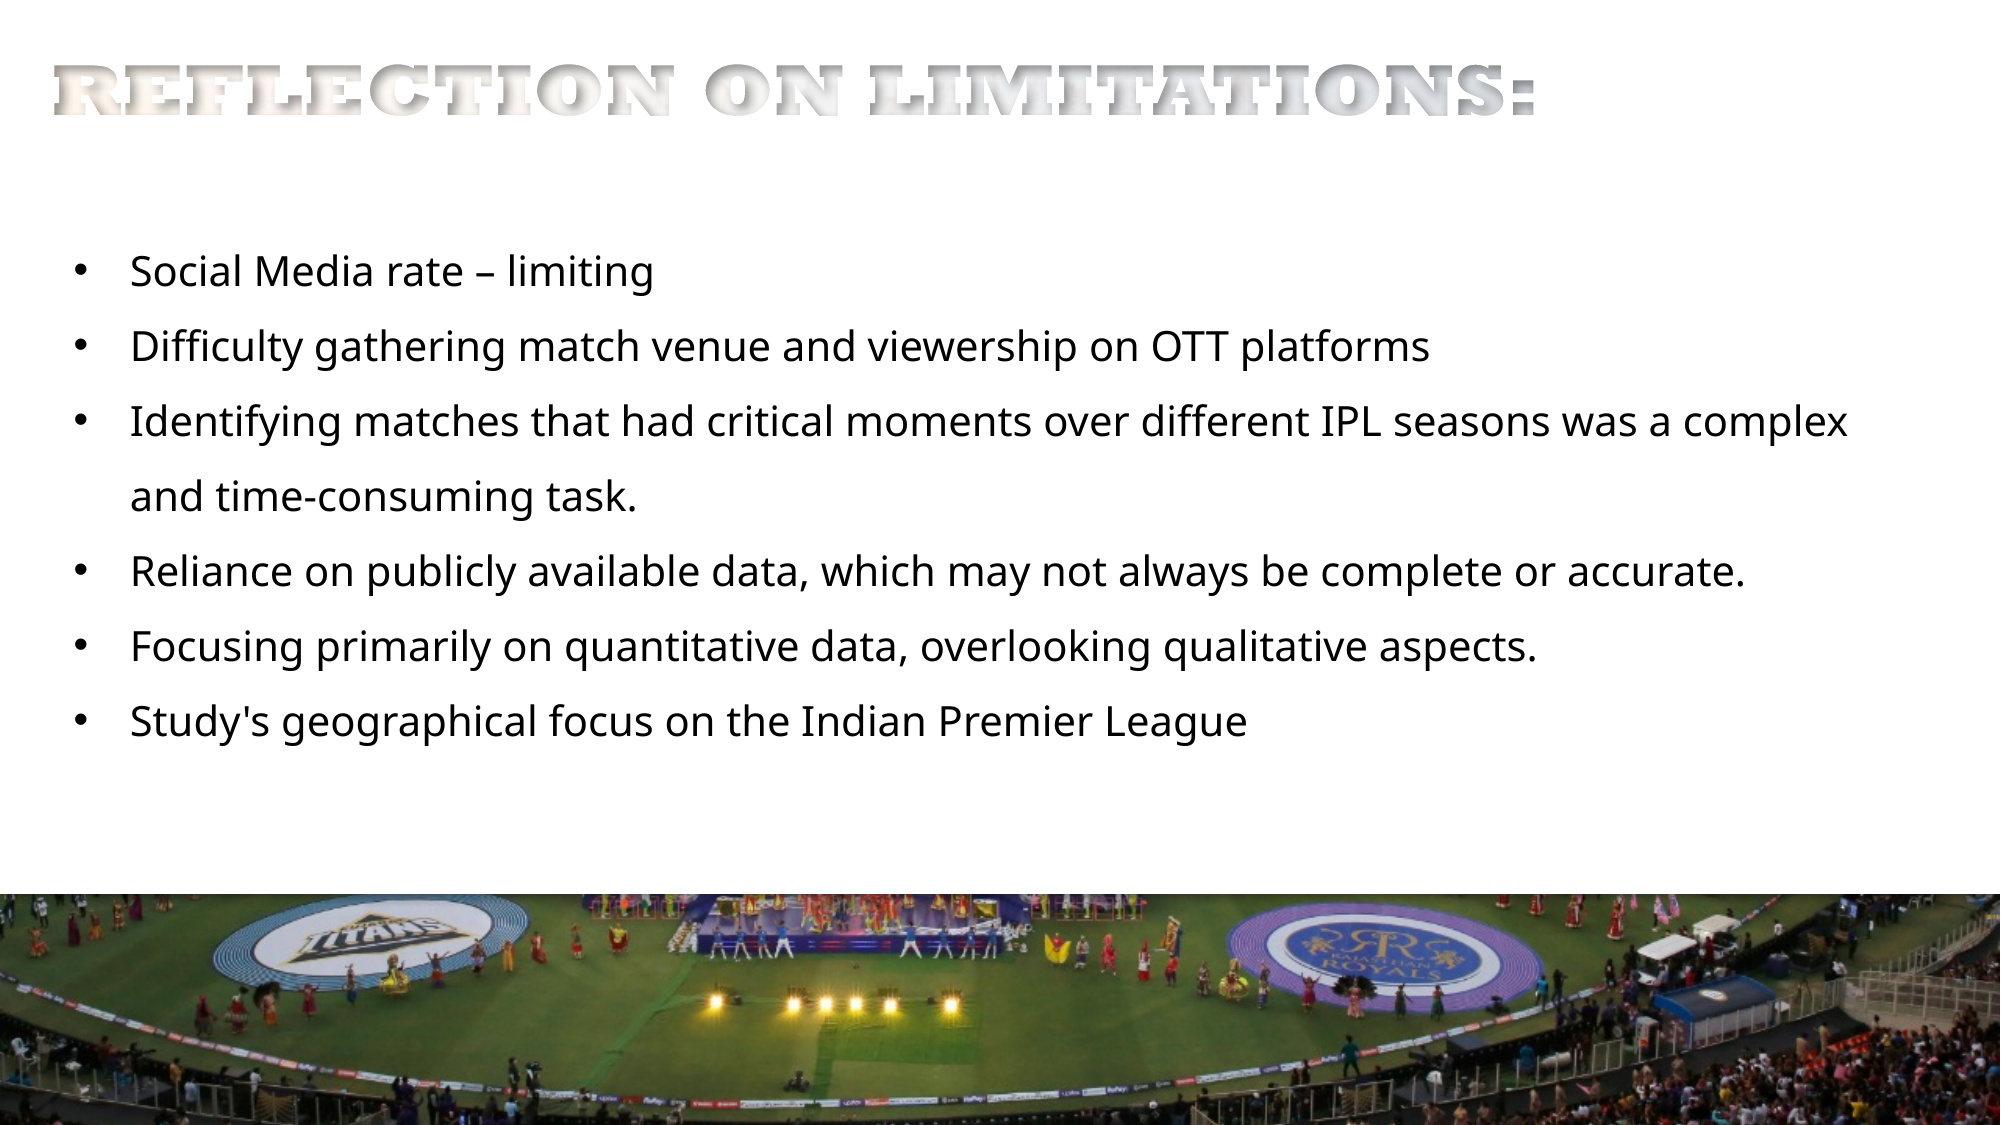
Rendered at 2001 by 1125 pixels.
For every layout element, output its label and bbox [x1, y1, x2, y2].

picture [0, 894, 2000, 1125]
text_box [0, 0, 2000, 894]
